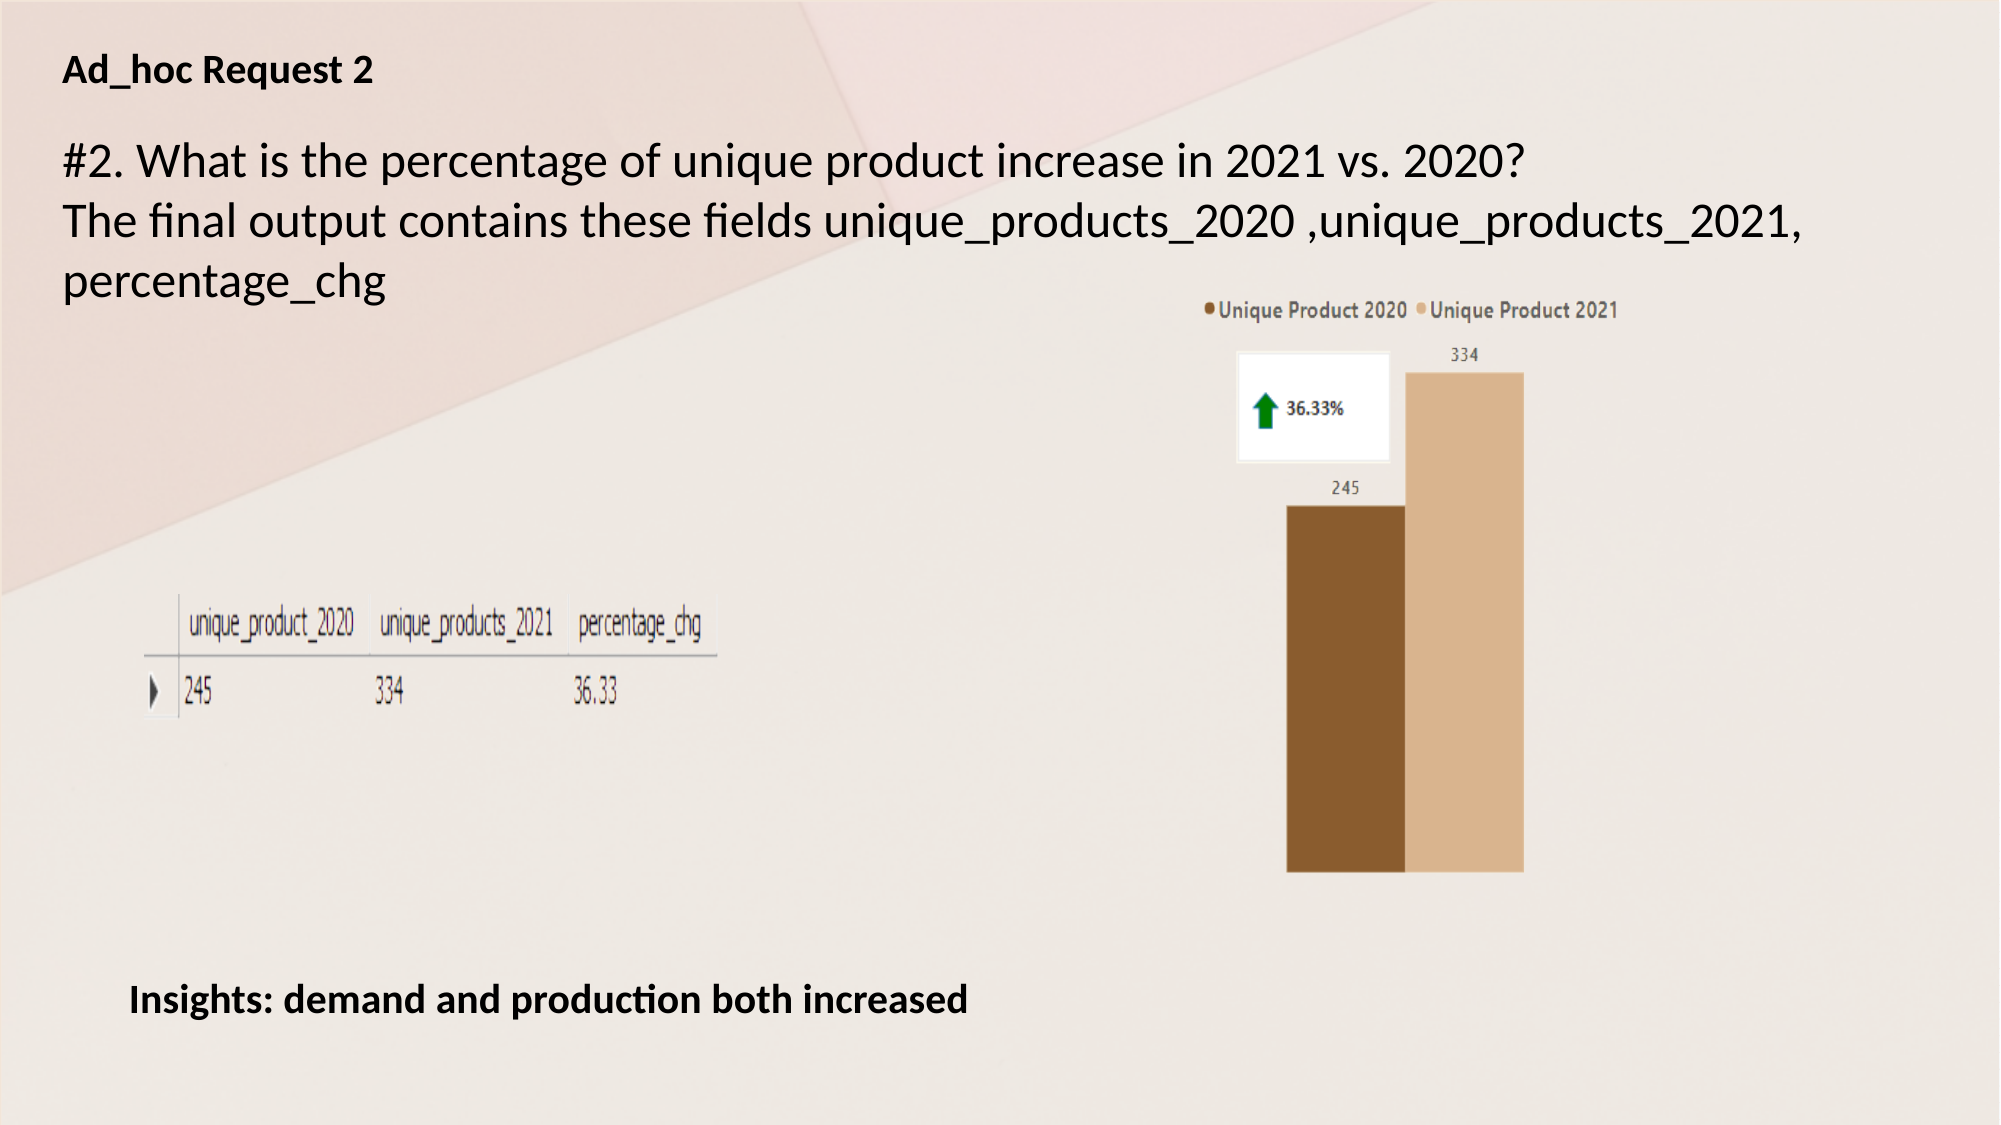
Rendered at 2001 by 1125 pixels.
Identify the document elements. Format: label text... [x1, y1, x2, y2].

text_box Insights: demand and production both increased [114, 964, 1344, 1030]
picture [143, 594, 730, 738]
text_box #2. What is the percentage of unique product increase in 2021 vs. 2020? The final output contains these fields unique_products_2020 ,unique_products_2021, percentage_chg [47, 120, 1953, 376]
picture [969, 283, 1857, 875]
text_box Ad_hoc Request 2 [47, 34, 699, 99]
